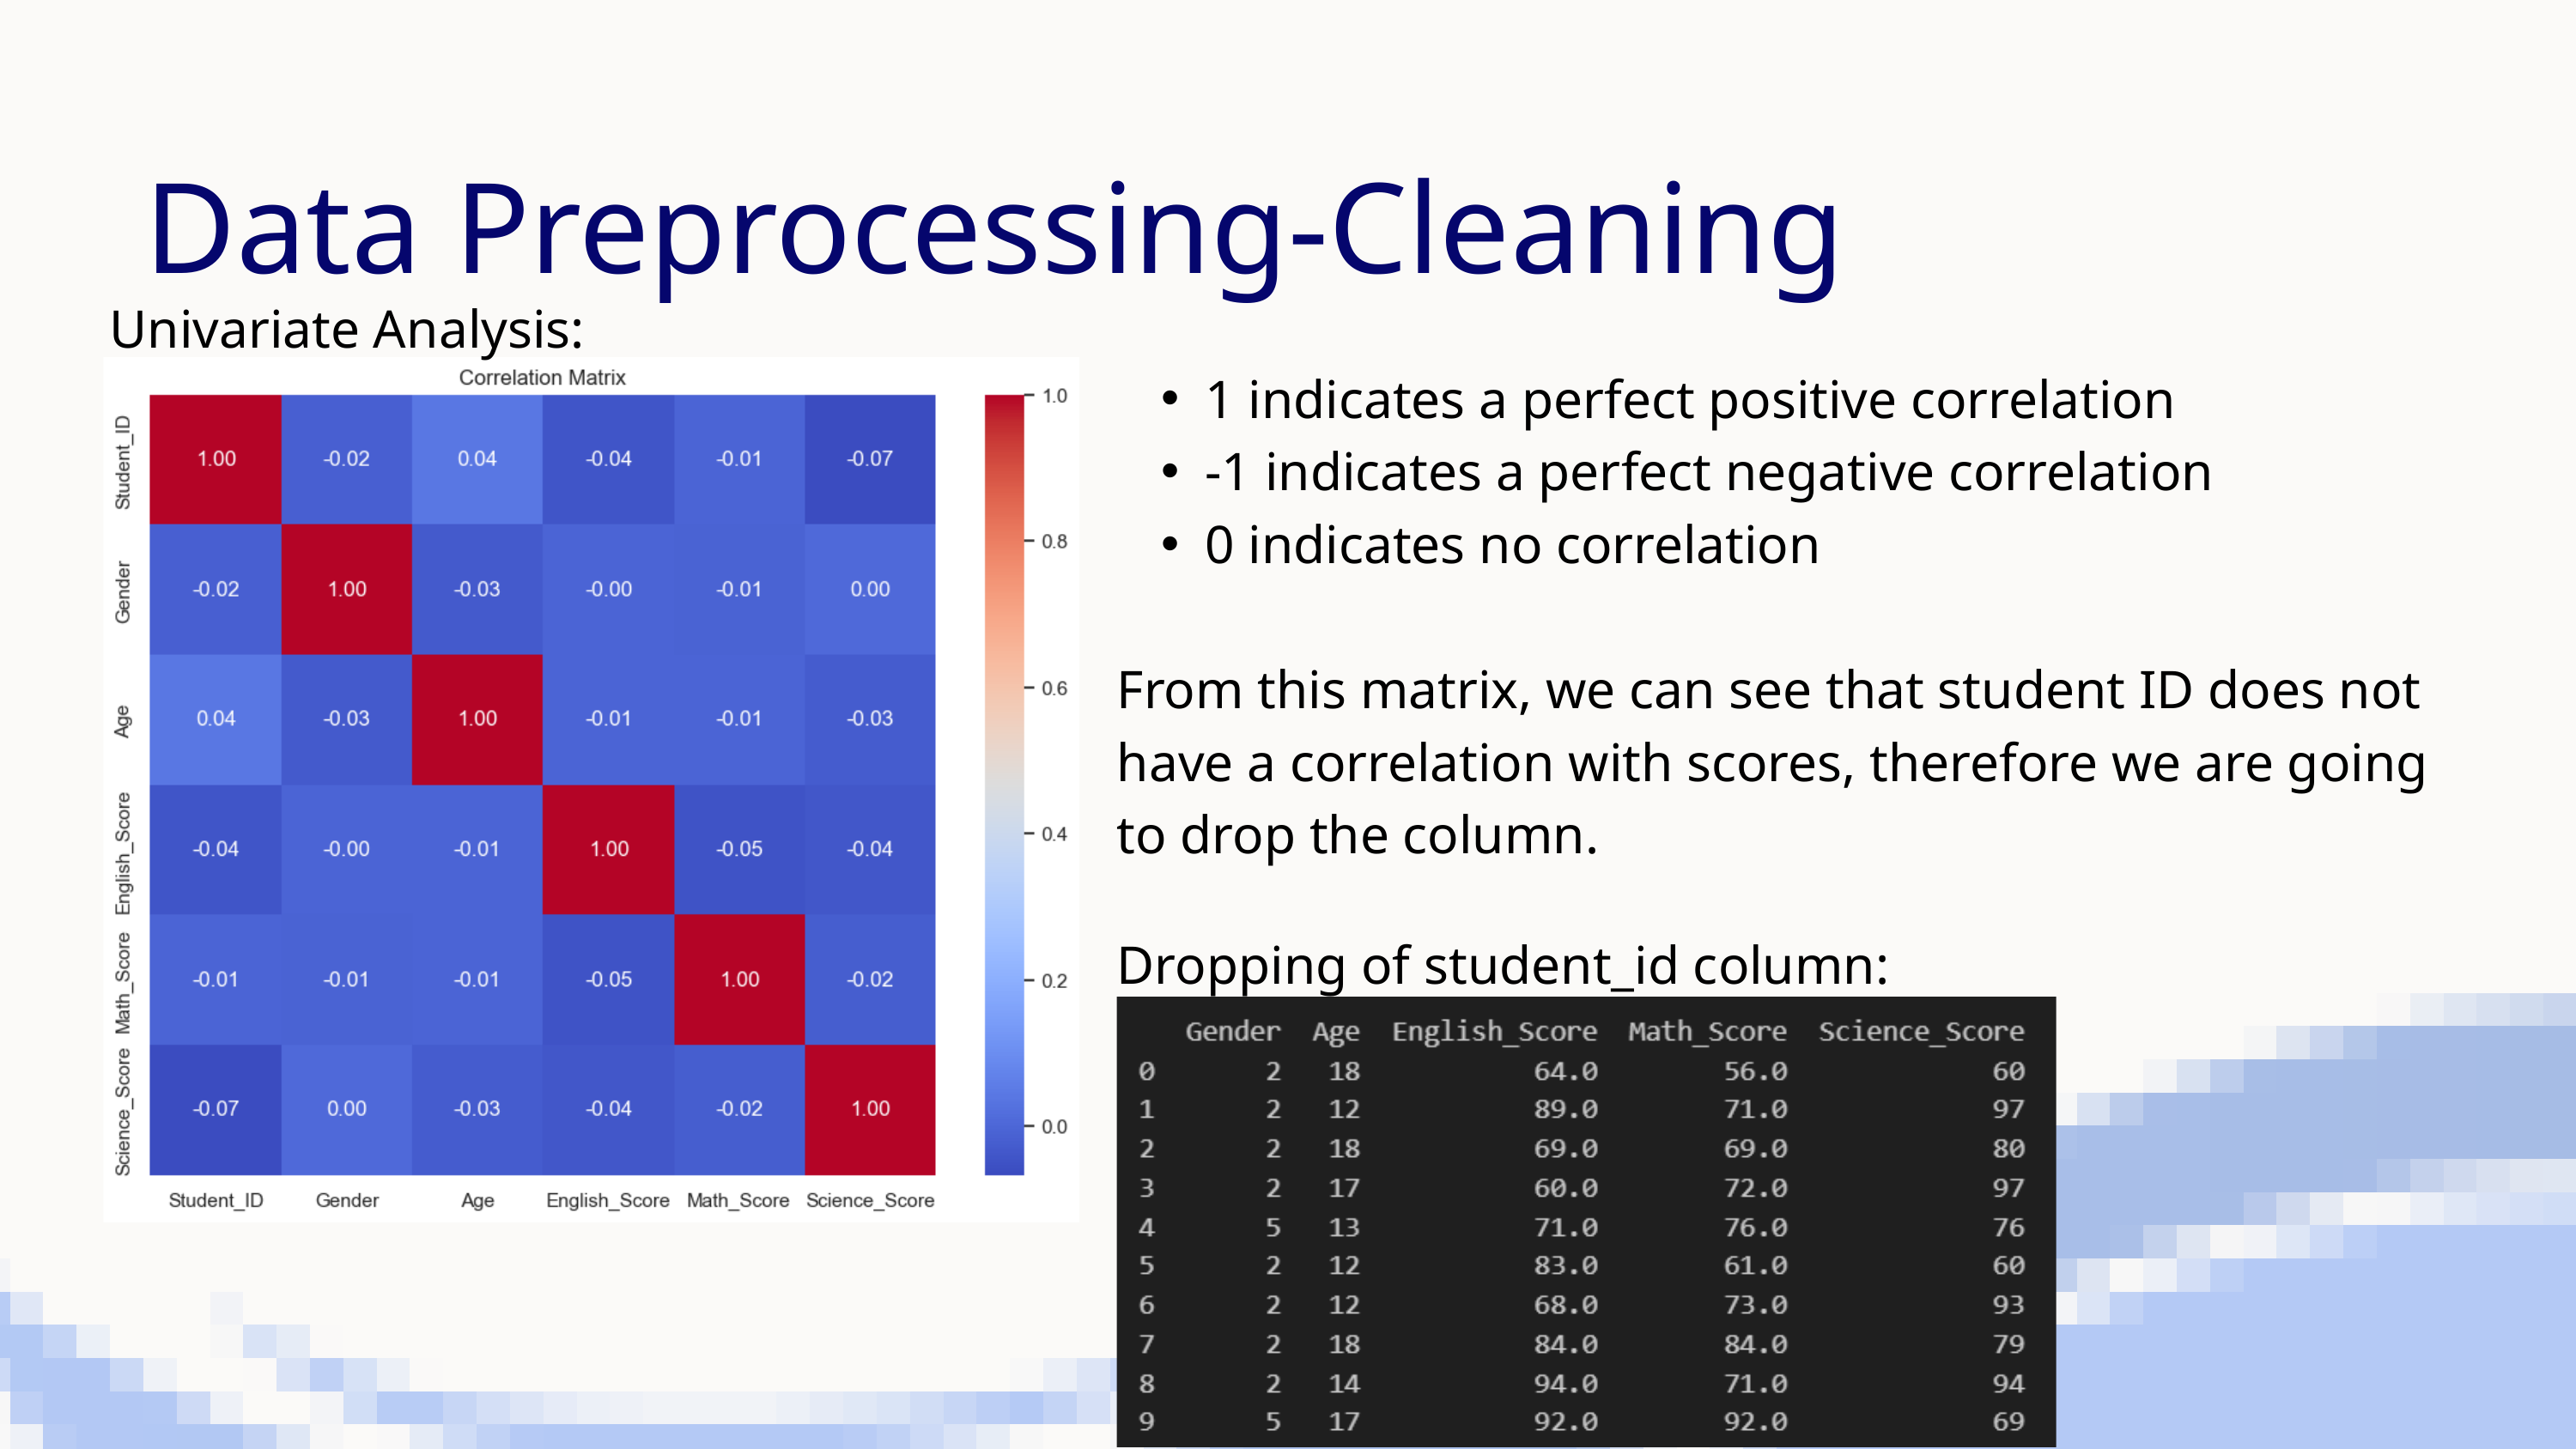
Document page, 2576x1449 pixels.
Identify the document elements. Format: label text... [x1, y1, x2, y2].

text_box [1116, 997, 2057, 1447]
text_box [103, 357, 1080, 1222]
text_box Data Preprocessing-Cleaning [144, 123, 2014, 299]
text_box 1 indicates a perfect positive correlation -1 indicates a perfect negative correlation 0 indicates no correlation From this matrix, we can see that student ID does not have a correlation with scores, therefore we are going to drop the column. [1116, 355, 2454, 937]
text_box [0, 993, 2576, 1449]
text_box Dropping of student_id column: [1116, 937, 1959, 995]
text_box Univariate Analysis: [109, 286, 700, 359]
